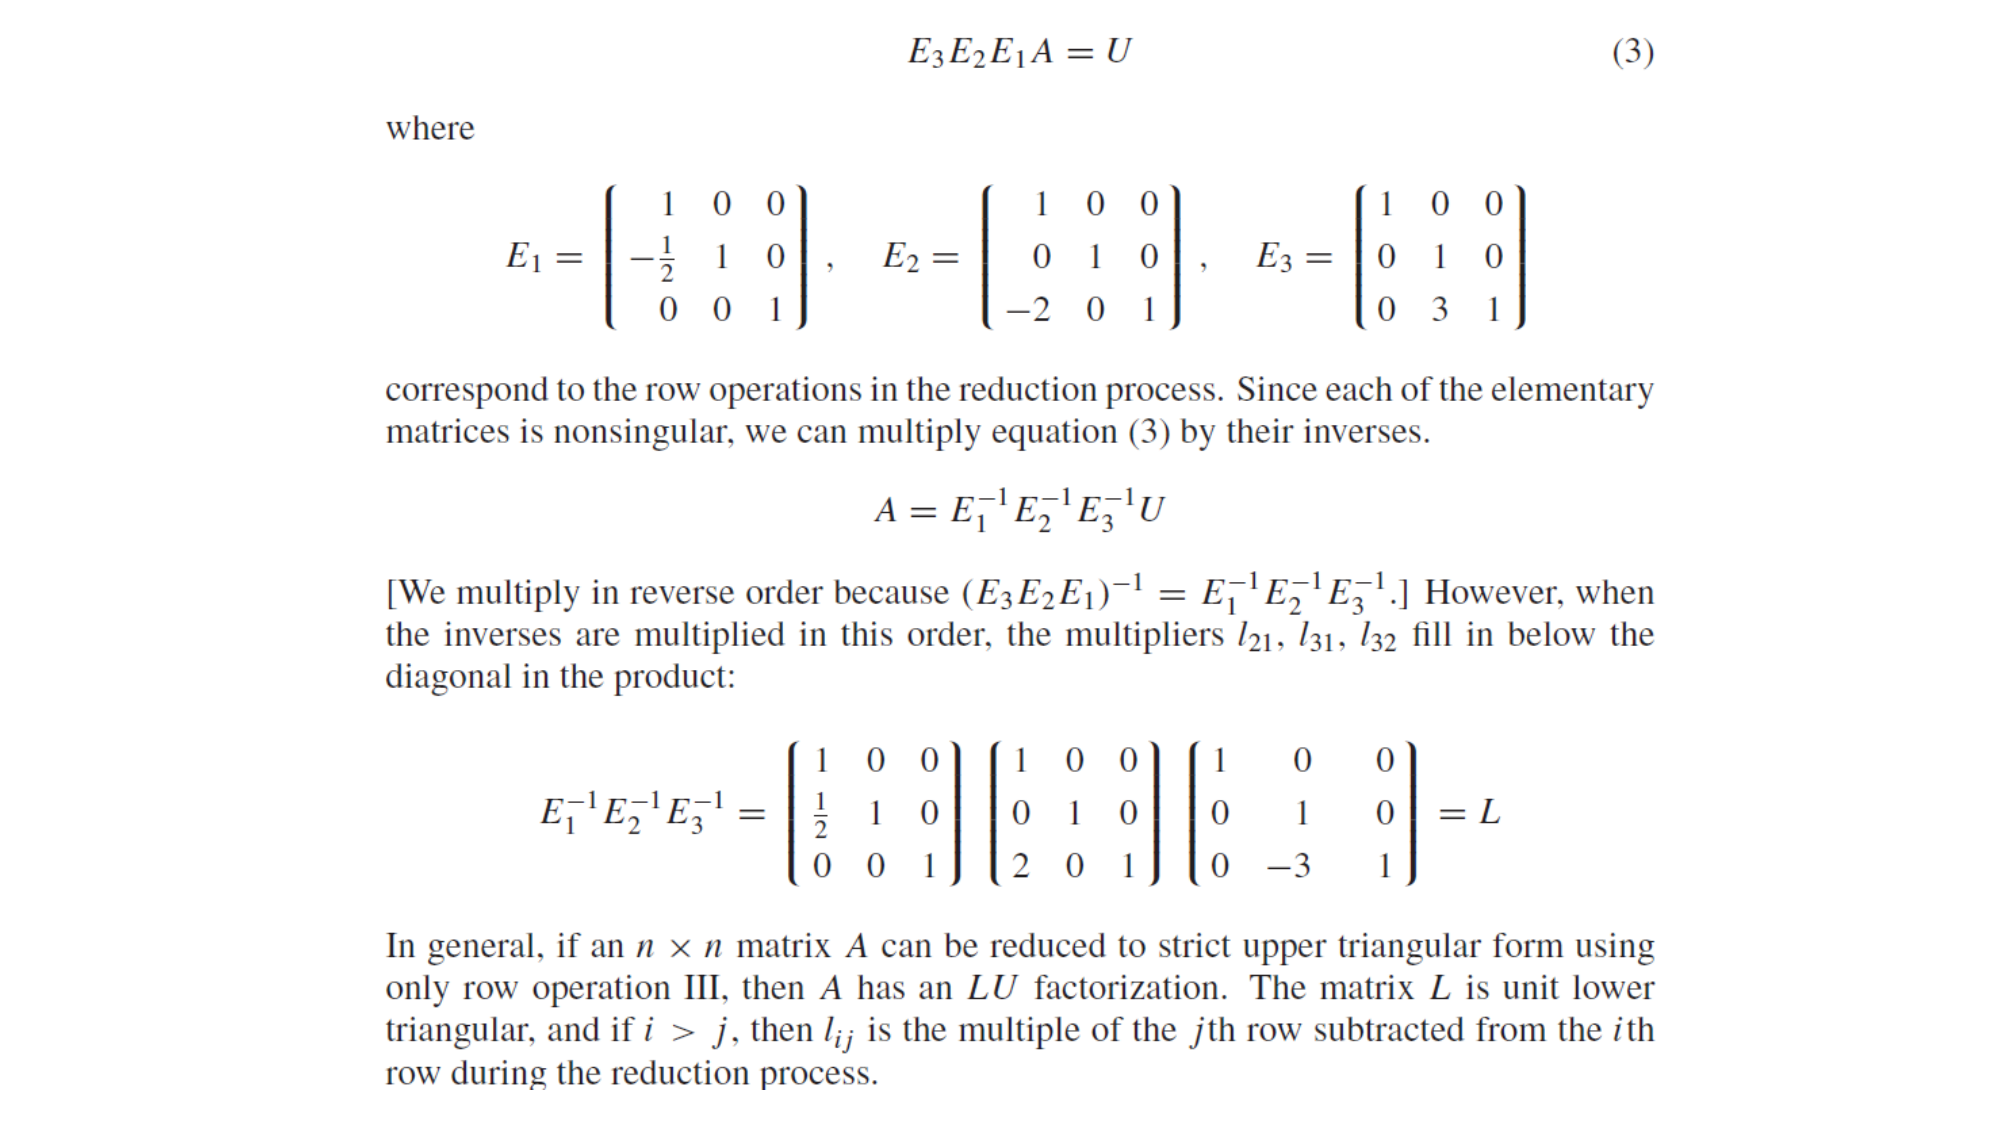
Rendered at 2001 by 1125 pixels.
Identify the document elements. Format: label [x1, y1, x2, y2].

picture [331, 26, 1752, 1090]
